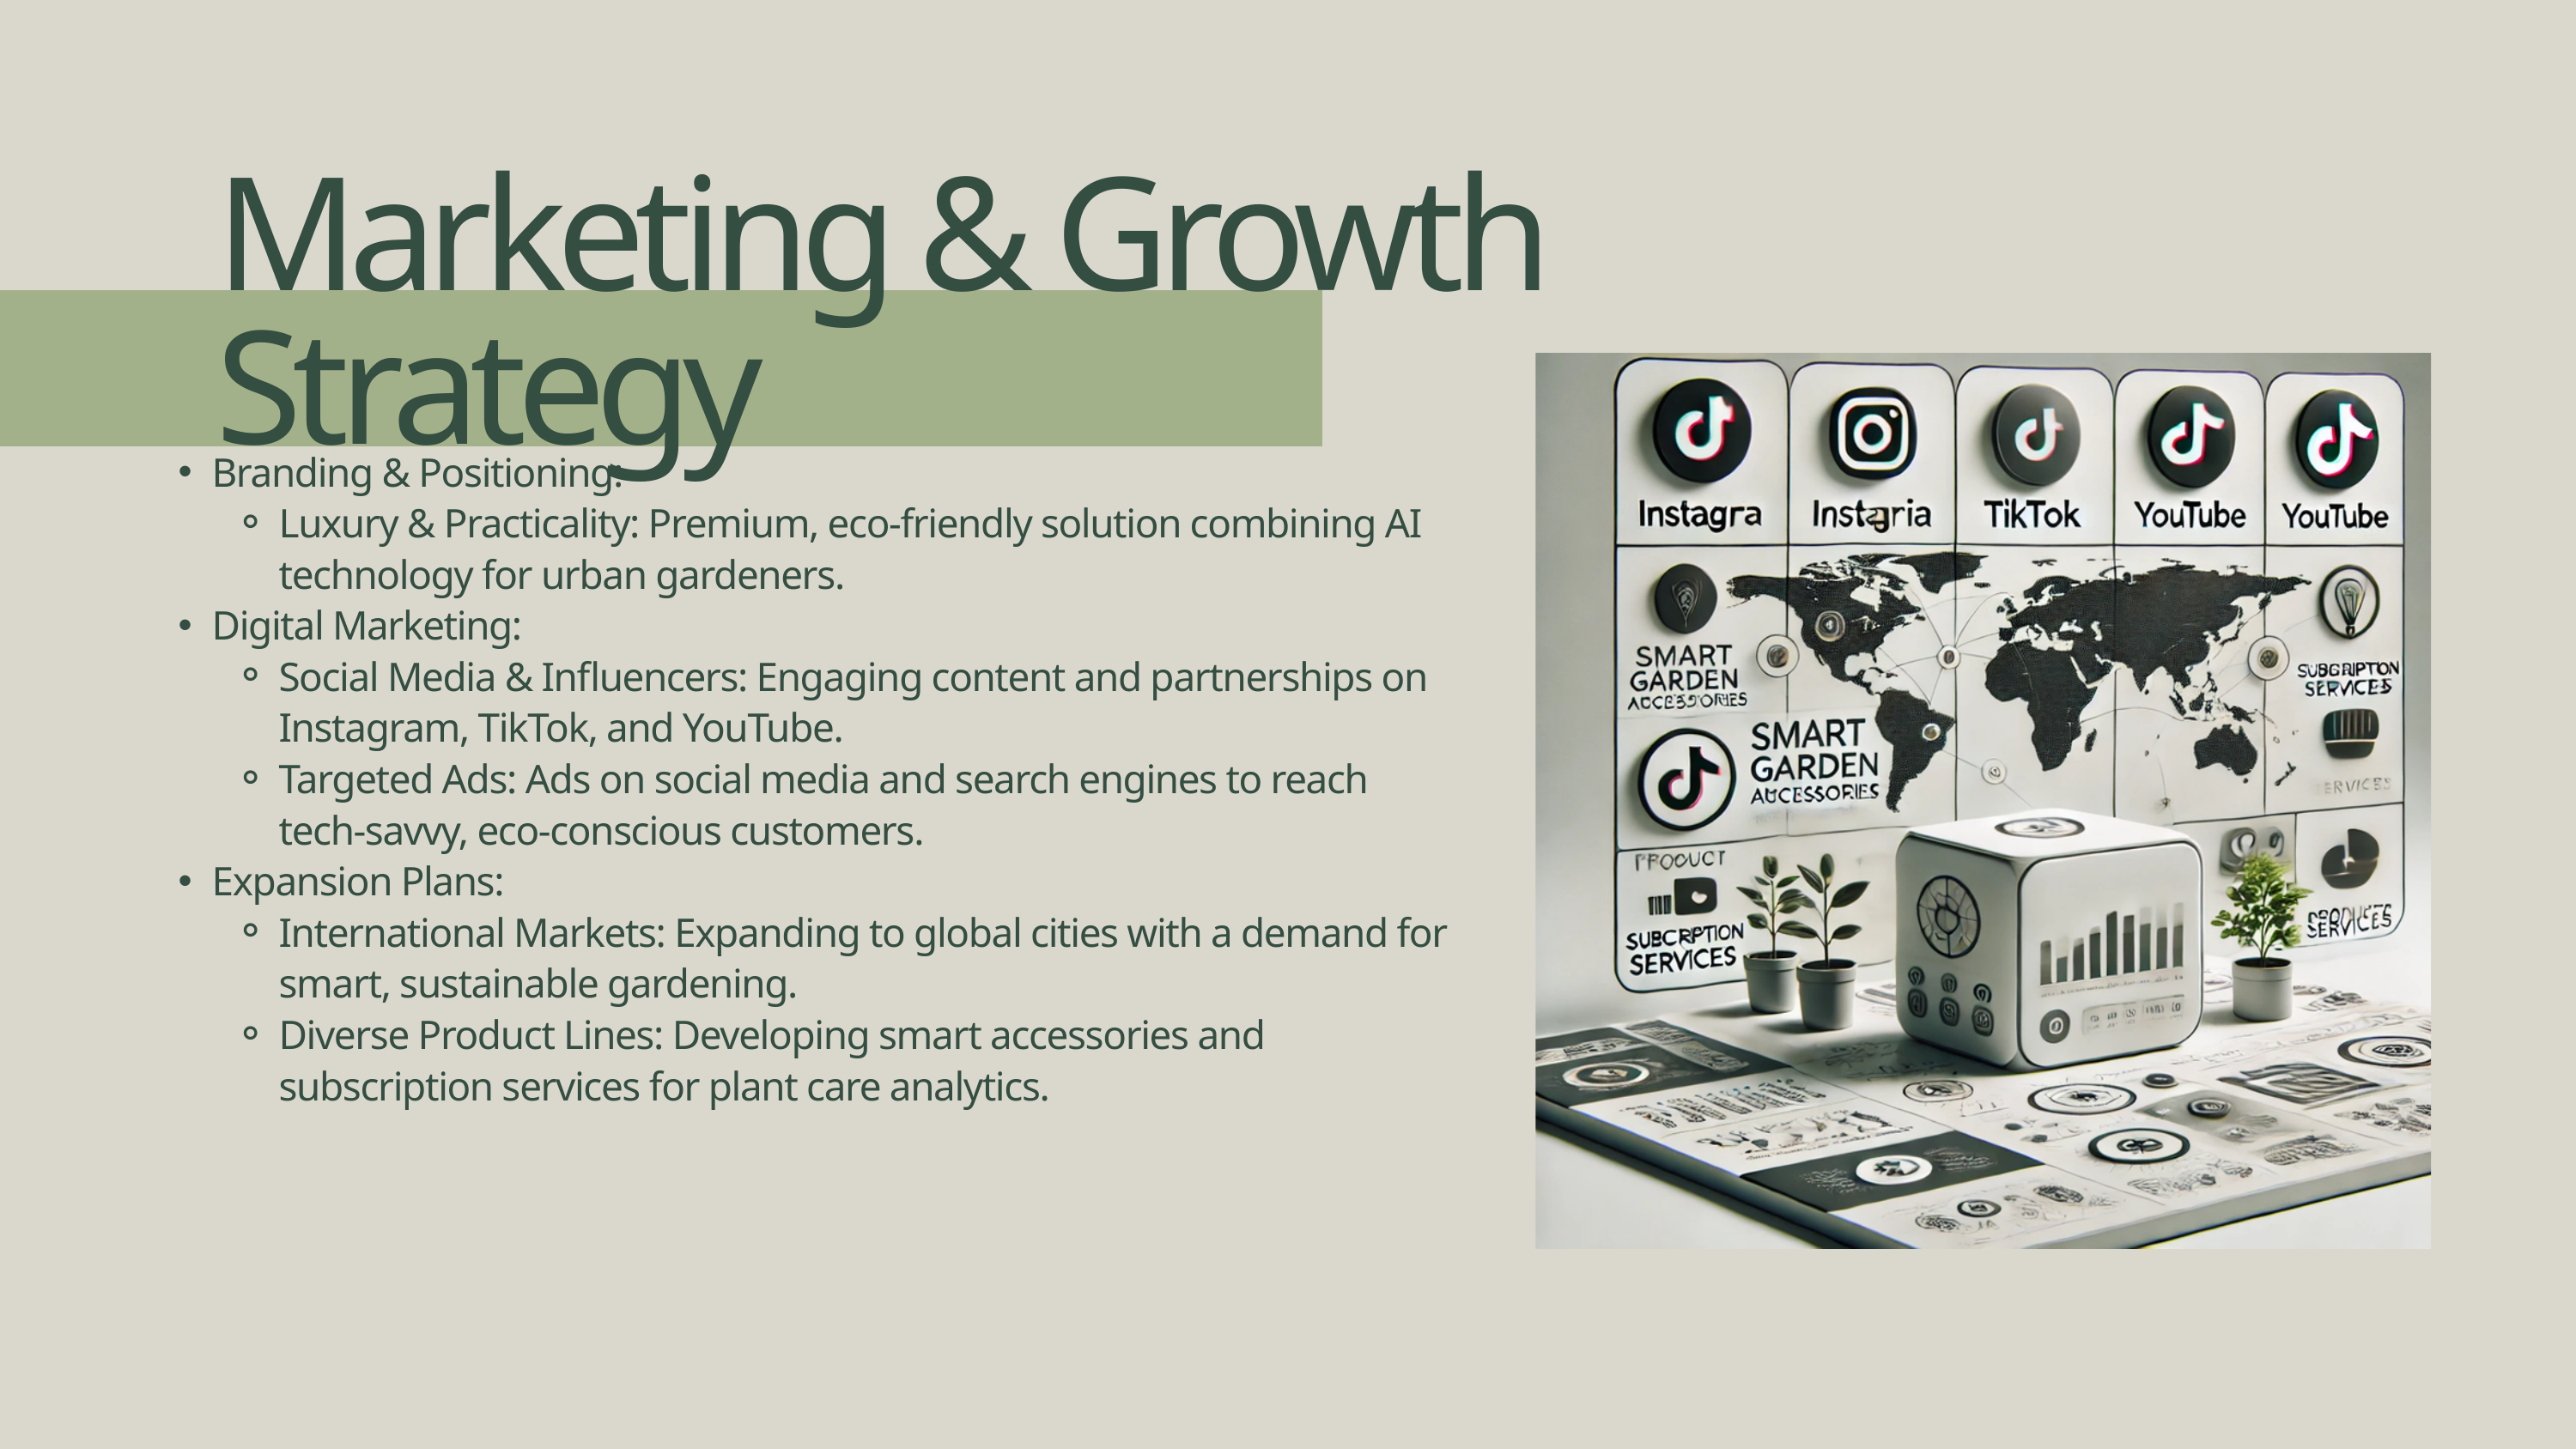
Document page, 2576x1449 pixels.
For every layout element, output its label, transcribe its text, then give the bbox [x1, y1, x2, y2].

text_box Branding & Positioning: Luxury & Practicality: Premium, eco-friendly solution combining AI technology for urban gardeners. Digital Marketing: Social Media & Influencers: Engaging content and partnerships on Instagram, TikTok, and YouTube. Targeted Ads: Ads on social media and search engines to reach tech-savvy, eco-conscious customers. Expansion Plans: International Markets: Expanding to global cities with a demand for smart, sustainable gardening. Diverse Product Lines: Developing smart accessories and subscription services for plant care analytics. [144, 443, 1448, 1160]
text_box Marketing & Growth Strategy [216, 167, 2011, 476]
text_box [1535, 353, 2432, 1249]
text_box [0, 289, 1323, 446]
